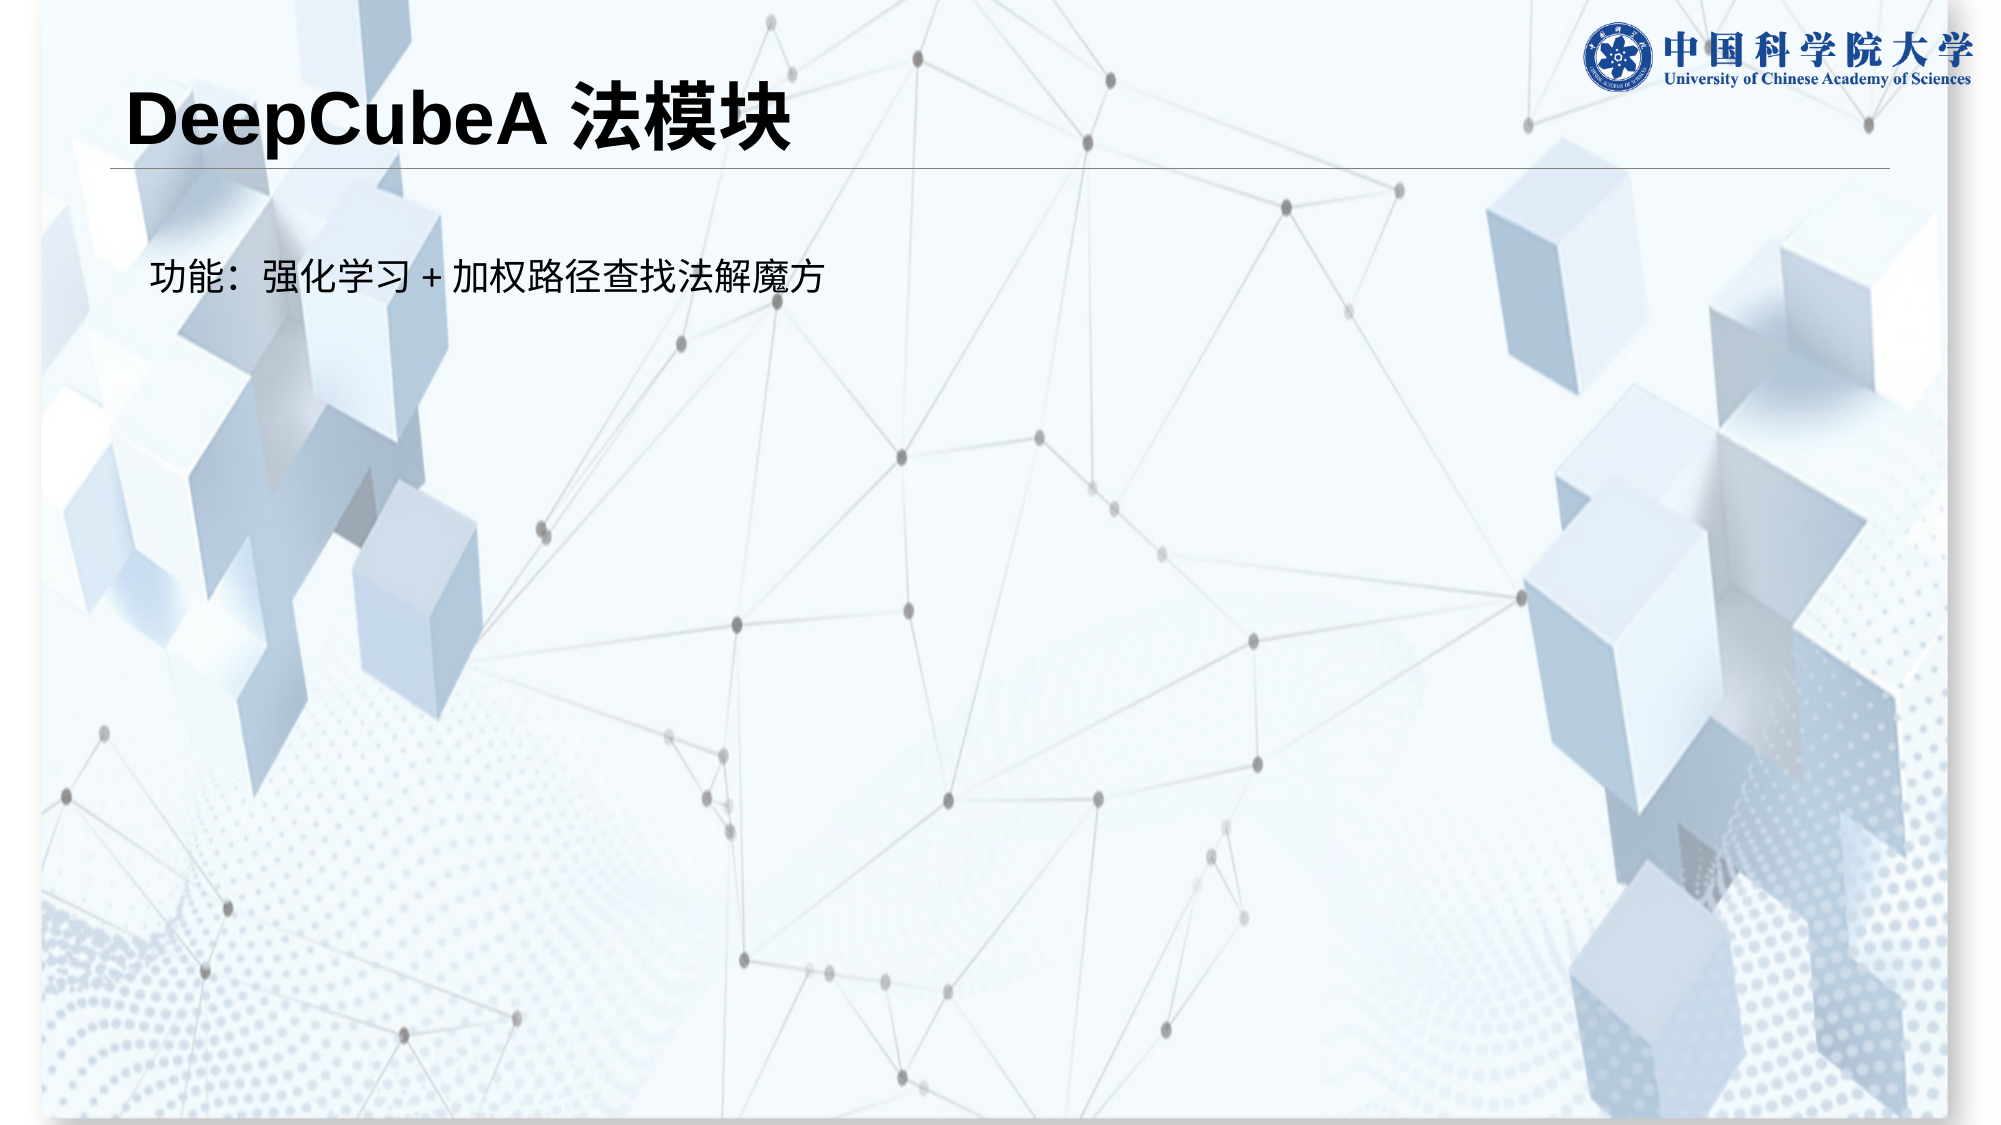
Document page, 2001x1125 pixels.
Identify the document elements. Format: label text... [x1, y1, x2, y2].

text_box 功能：强化学习+加权路径查找法解魔方 [135, 245, 853, 306]
picture [0, 0, 2001, 1125]
title DeepCubeA法模块 [109, 0, 1890, 169]
